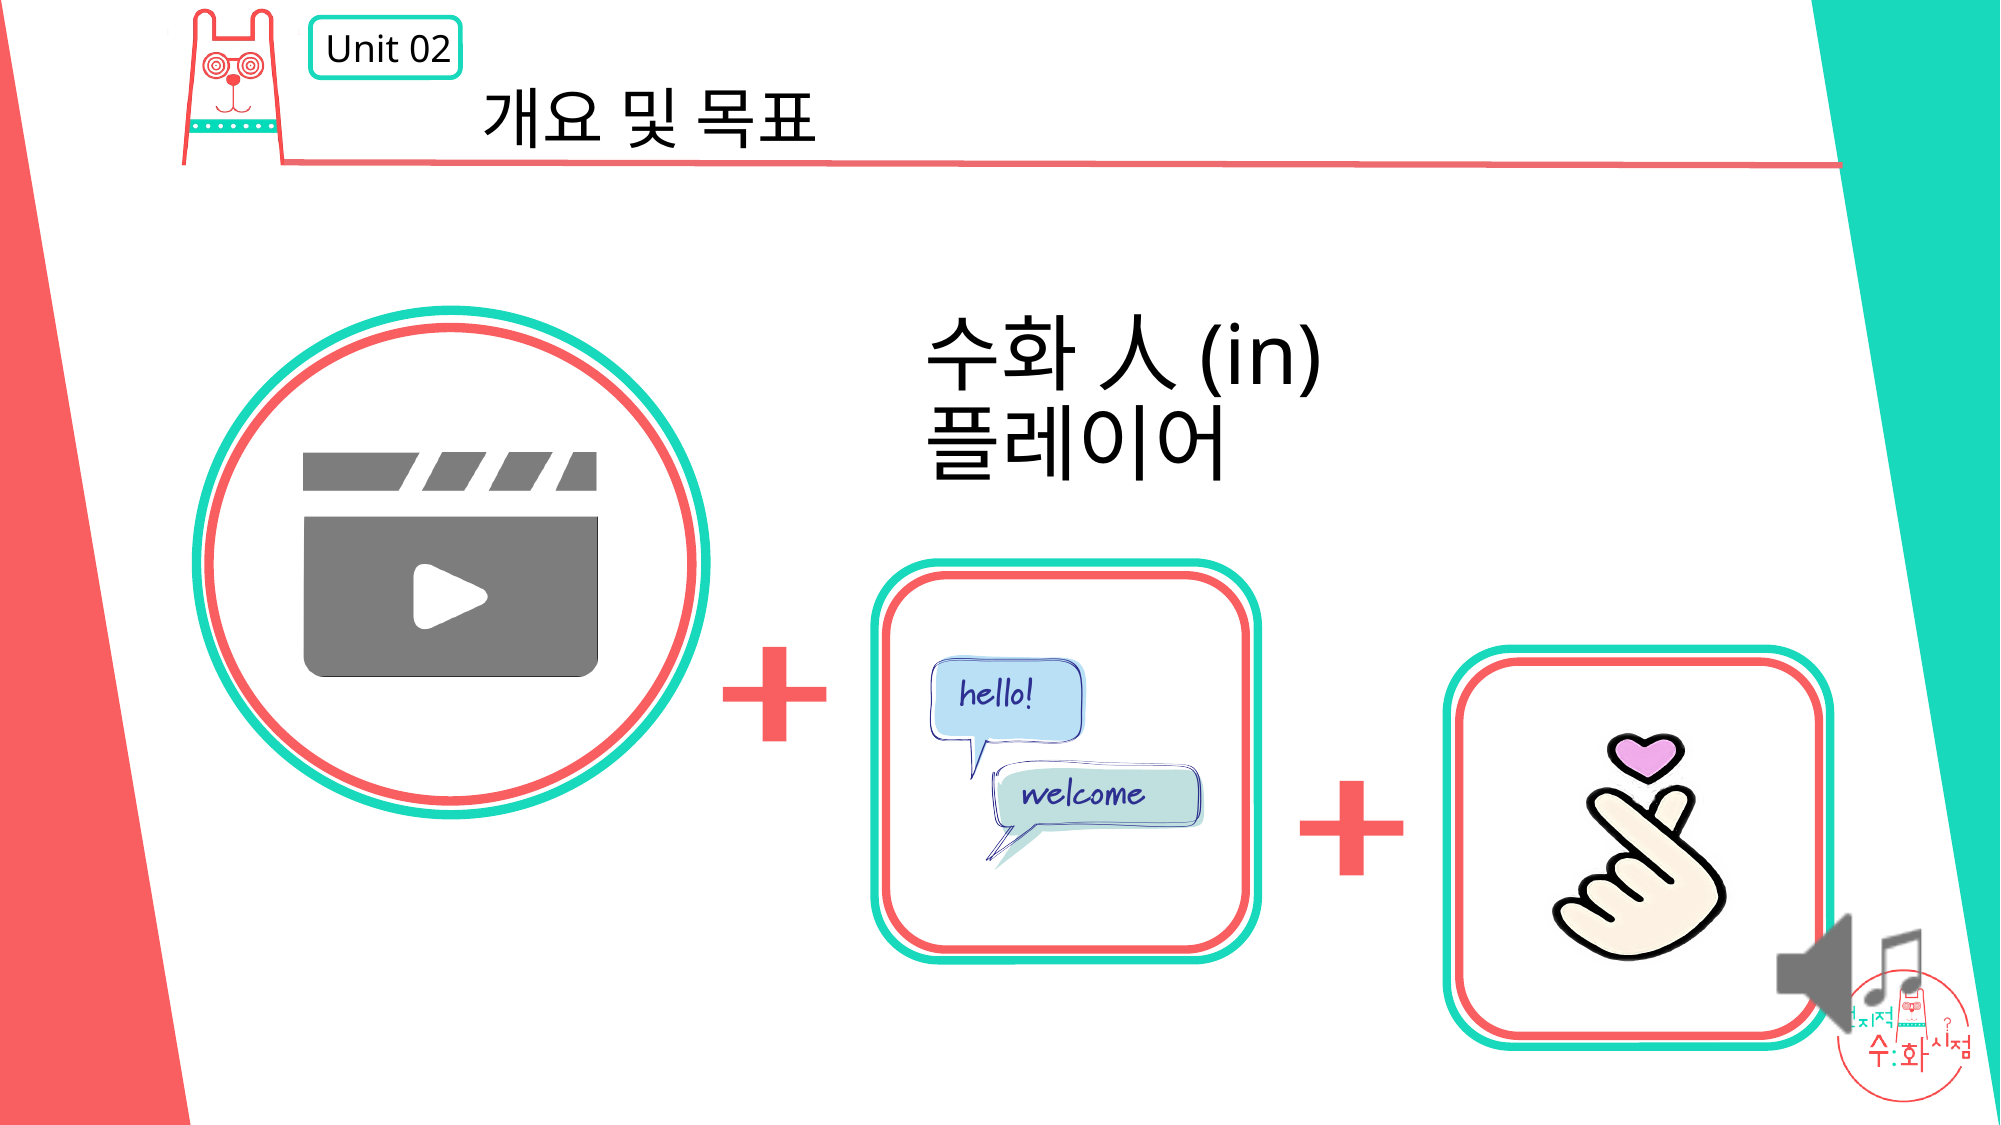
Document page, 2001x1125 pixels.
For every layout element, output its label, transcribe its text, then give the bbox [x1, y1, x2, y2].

text_box 수화 人(in) 플레이어 [909, 305, 1617, 415]
text_box [316, 17, 461, 78]
text_box [1812, 0, 2000, 953]
text_box [1299, 780, 1404, 876]
text_box [874, 562, 1258, 961]
text_box [0, 0, 190, 1125]
text_box [1446, 648, 1831, 1047]
text_box [722, 646, 827, 742]
text_box [196, 310, 706, 815]
text_box [886, 575, 1246, 950]
picture [302, 451, 598, 677]
picture [1542, 728, 1737, 967]
picture [156, 0, 312, 189]
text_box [283, 162, 1843, 166]
picture [919, 622, 1213, 916]
text_box [1459, 661, 1819, 1036]
text_box Unit 02 [316, 17, 480, 122]
text_box 개요 및 목표 [466, 69, 863, 161]
picture [1774, 899, 2000, 1113]
